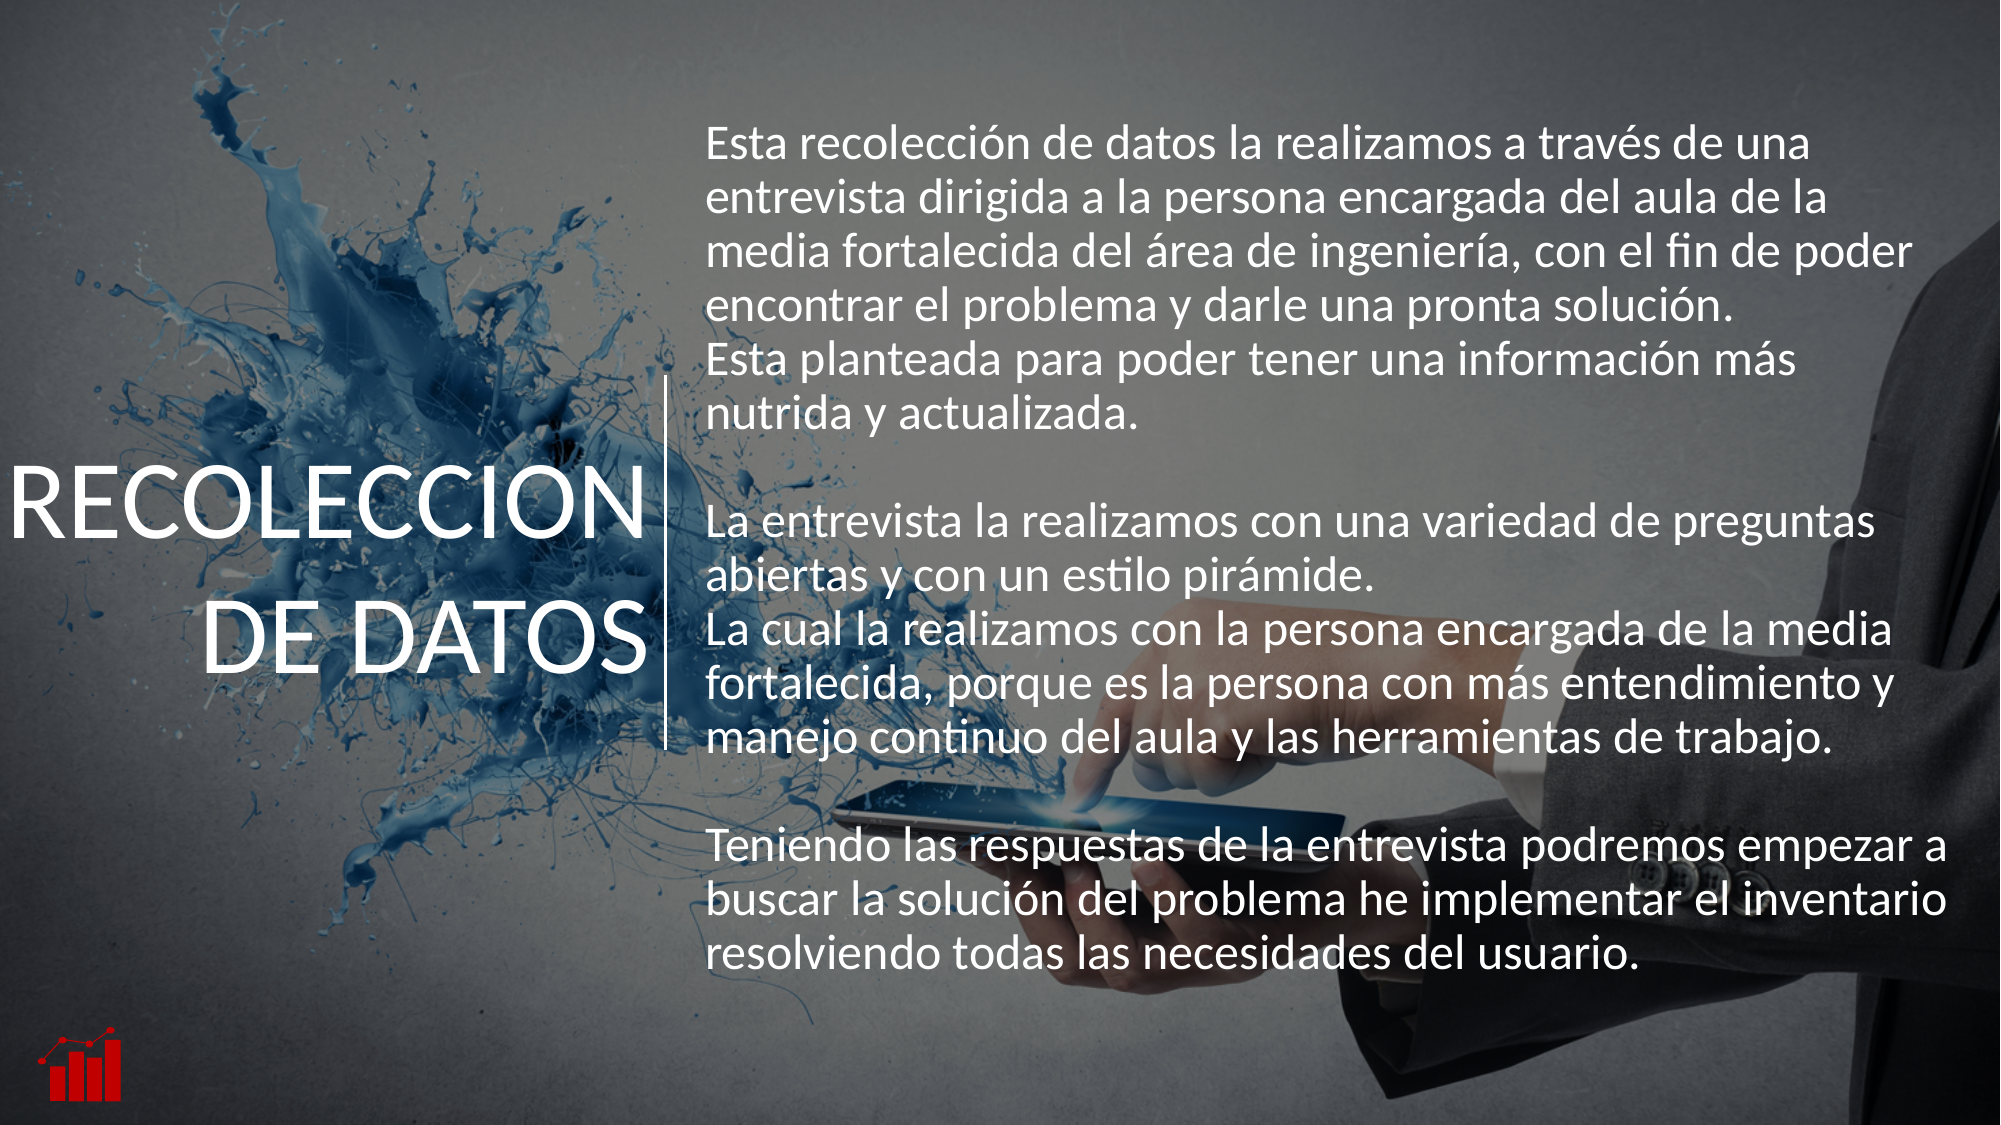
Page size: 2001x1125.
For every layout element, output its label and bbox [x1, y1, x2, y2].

list [0, 0, 2000, 1125]
text_box [37, 1027, 121, 1102]
